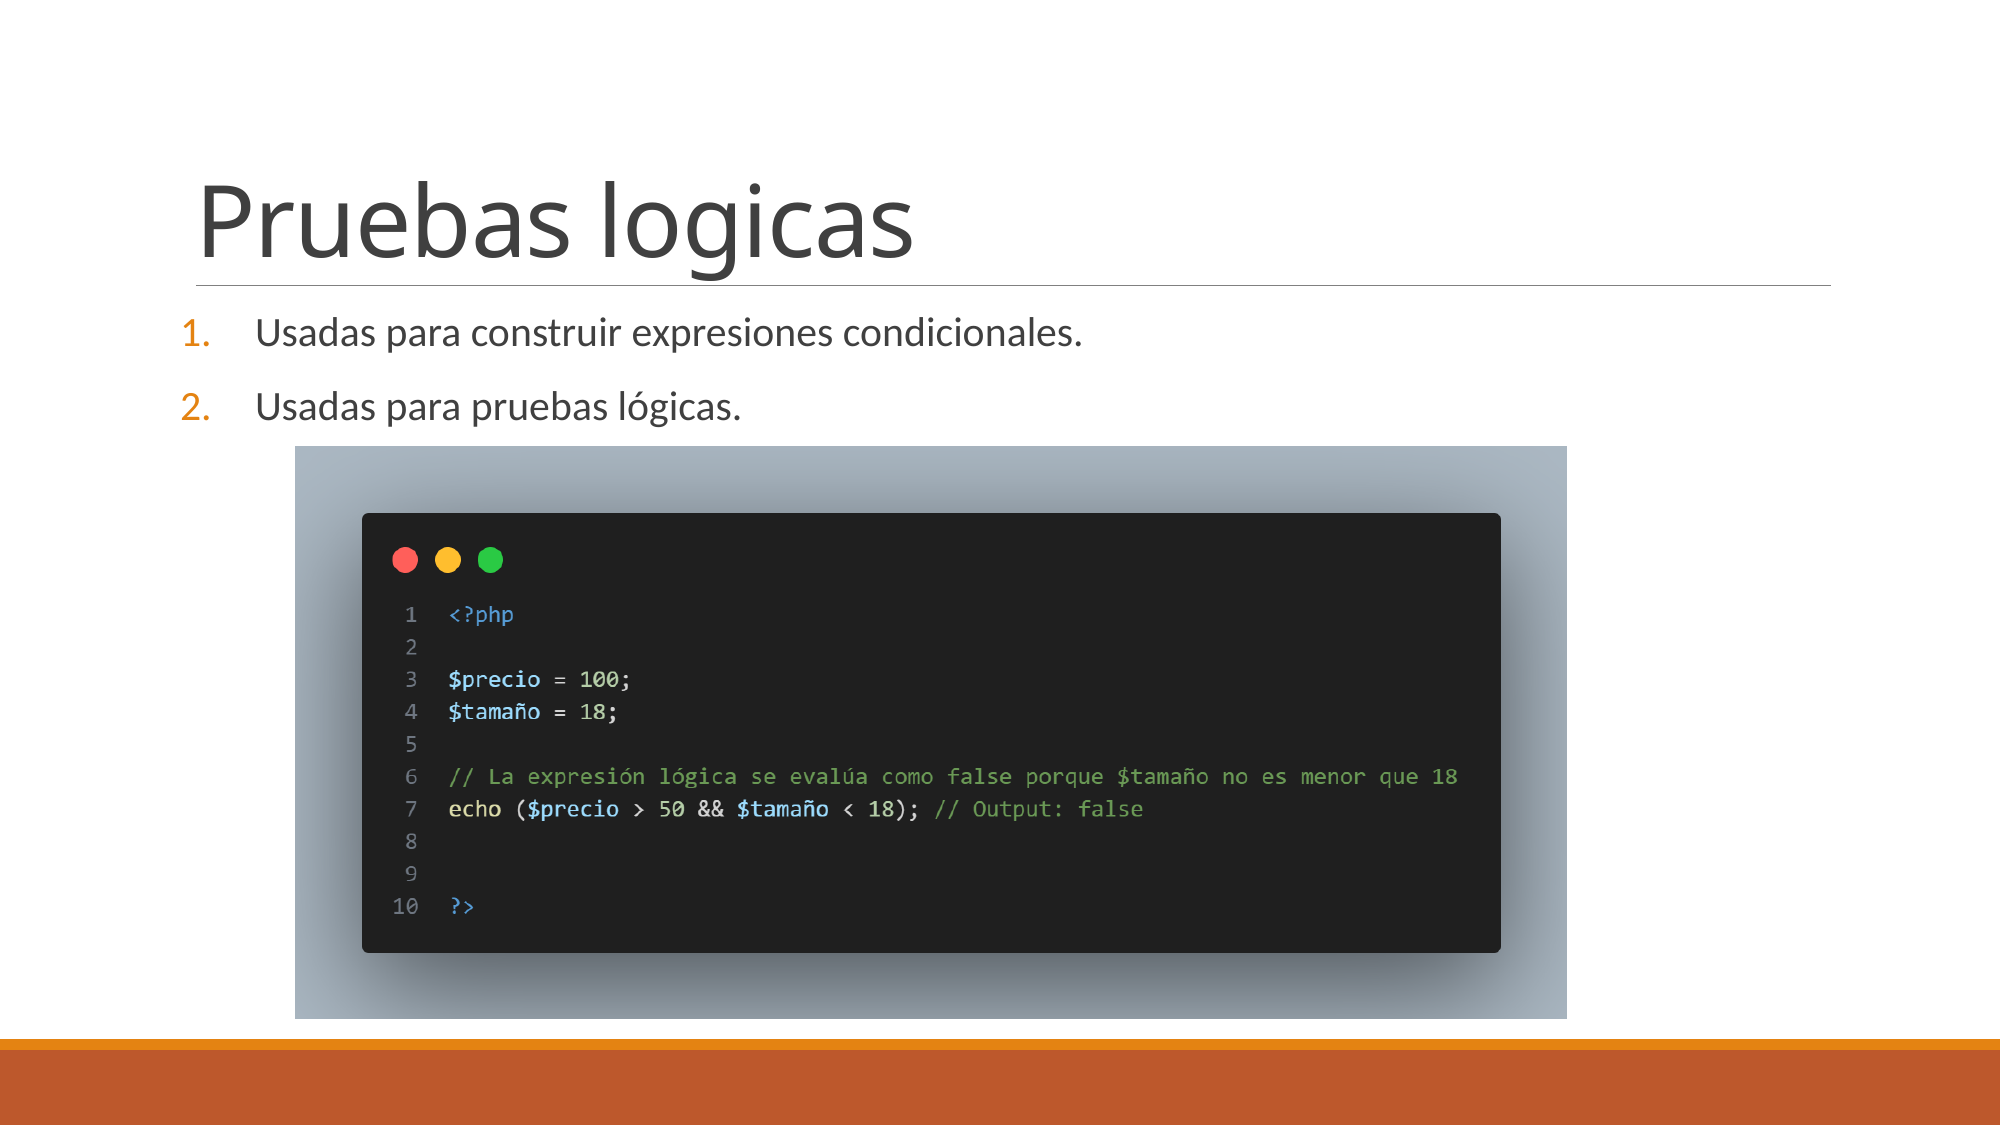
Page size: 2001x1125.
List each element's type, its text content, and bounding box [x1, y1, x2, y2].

title Pruebas logicas [180, 47, 1830, 285]
list Usadas para construir expresiones condicionales. Usadas para pruebas lógicas. [180, 302, 1830, 963]
picture [295, 446, 1567, 1019]
